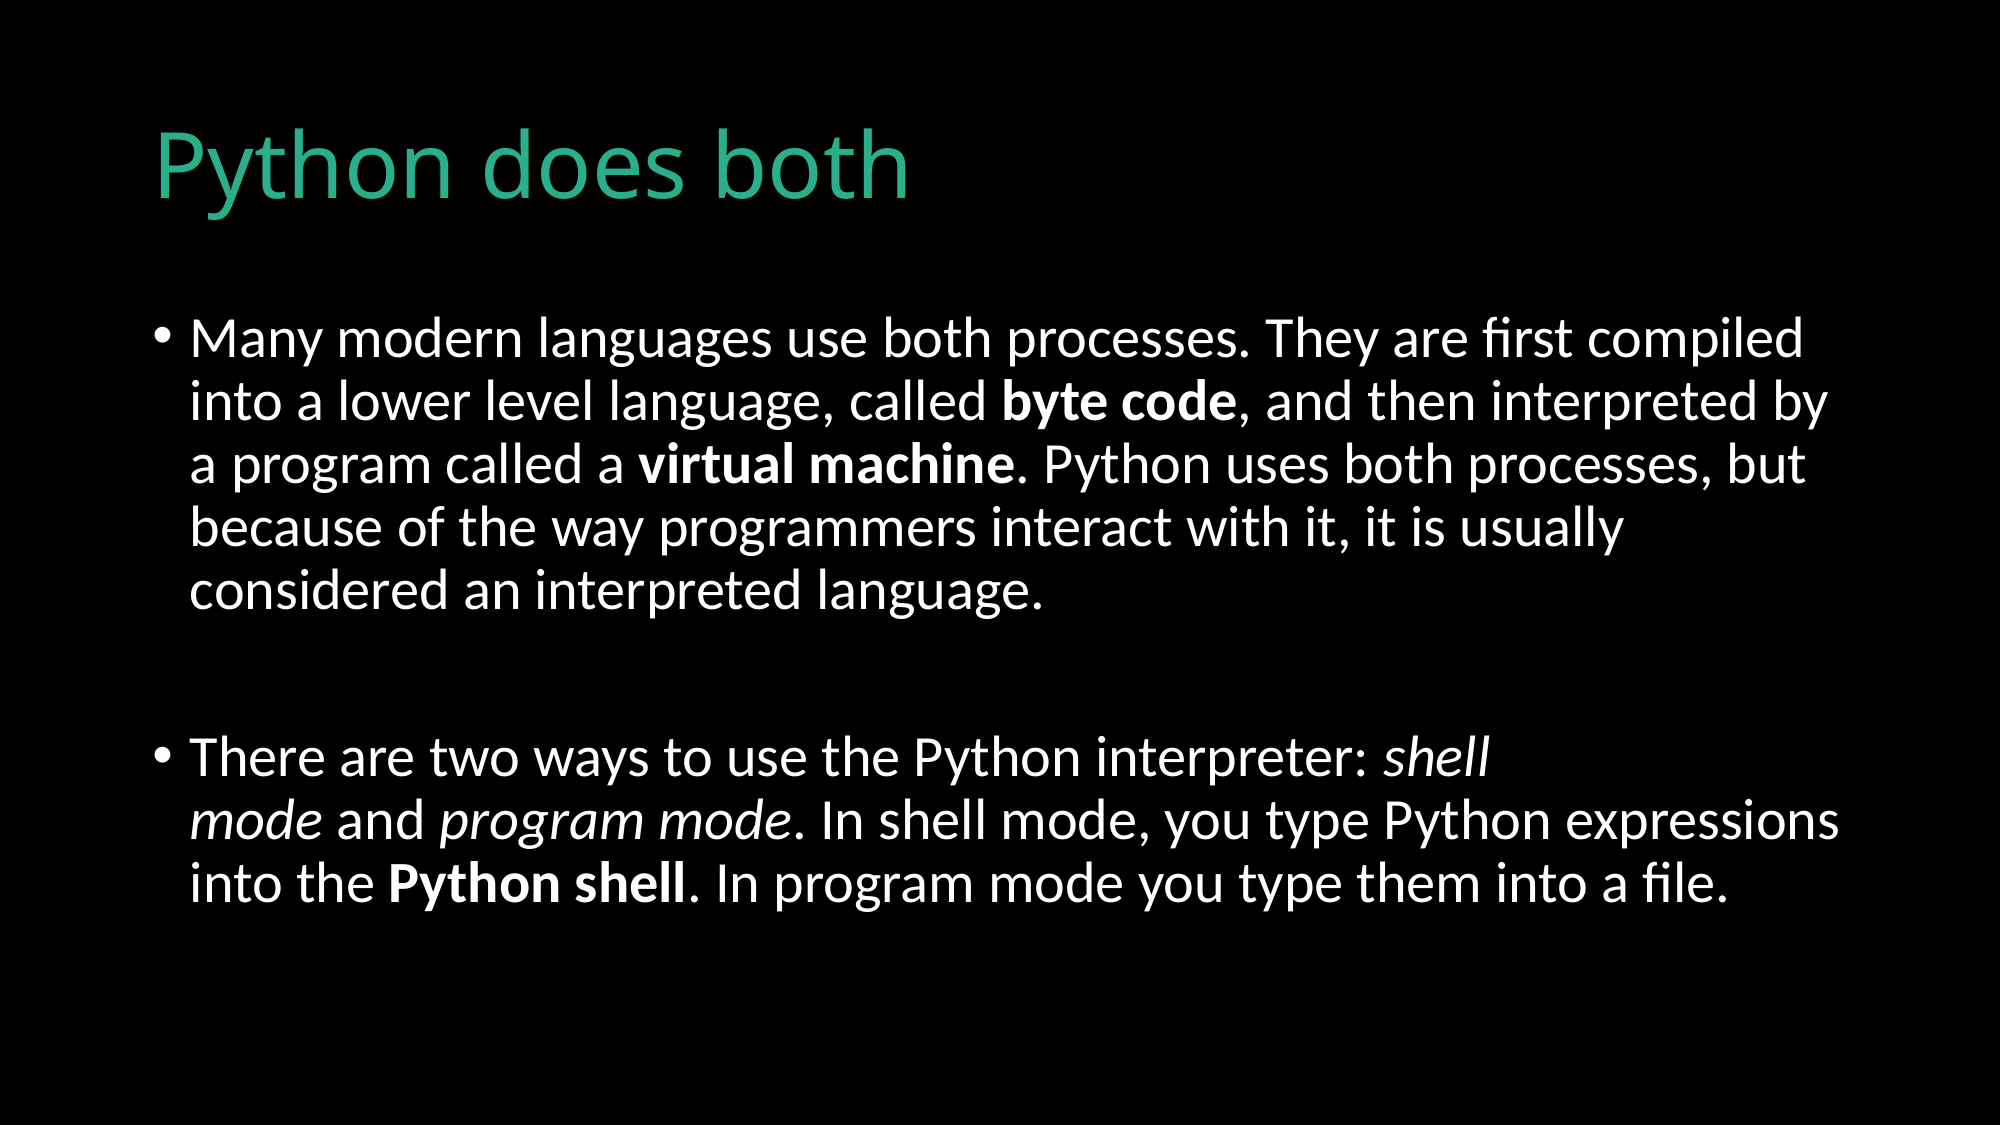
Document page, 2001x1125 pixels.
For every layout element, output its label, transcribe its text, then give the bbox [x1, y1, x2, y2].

list Many modern languages use both processes. They are first compiled into a lower level language, called byte code, and then interpreted by a program called a virtual machine. Python uses both processes, but because of the way programmers interact with it, it is usually considered an interpreted language. There are two ways to use the Python interpreter: shell mode and program mode. In shell mode, you type Python expressions into the Python shell. In program mode you type them into a file. [137, 299, 1863, 1014]
title Python does both [137, 59, 1863, 278]
